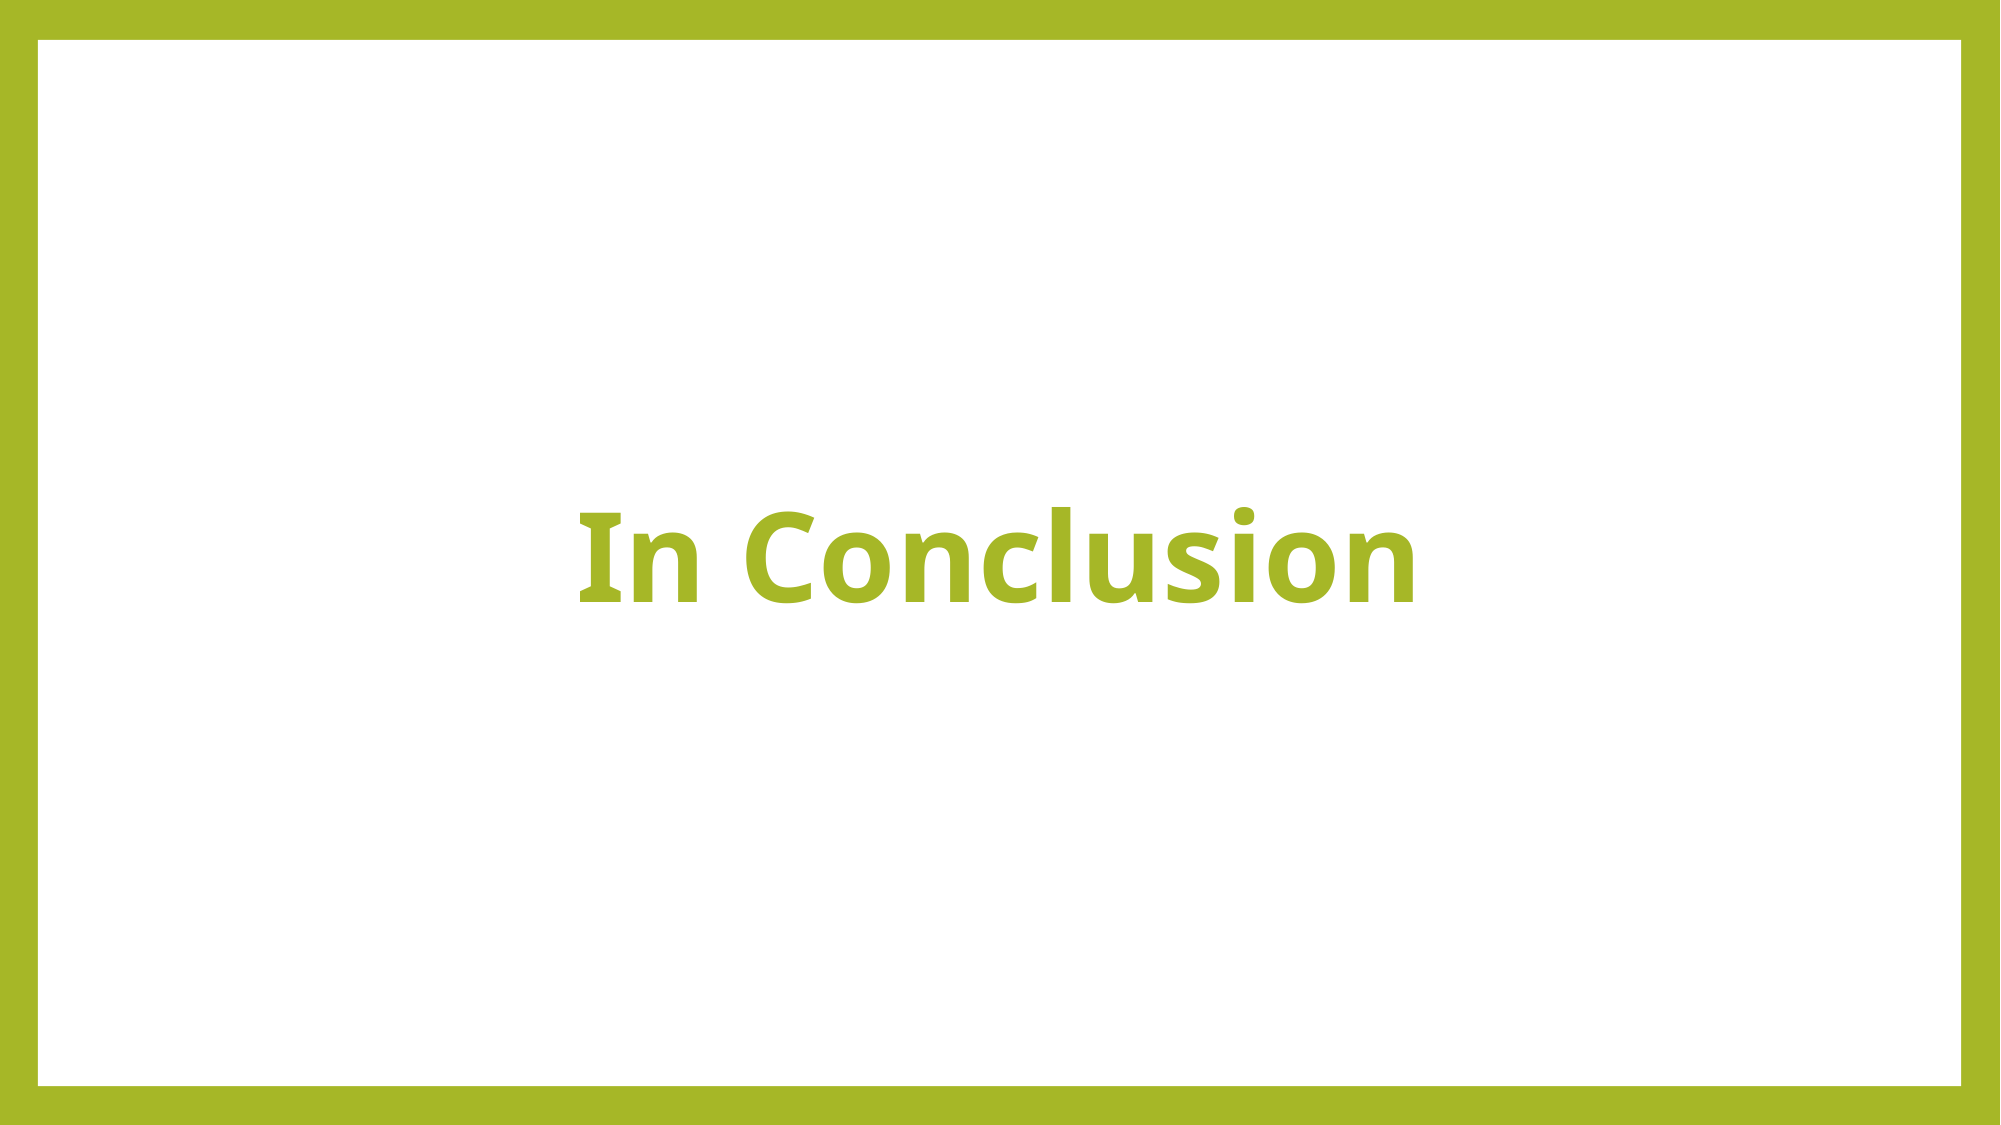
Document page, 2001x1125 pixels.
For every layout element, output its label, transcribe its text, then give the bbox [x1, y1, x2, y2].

title In Conclusion [403, 421, 1597, 704]
